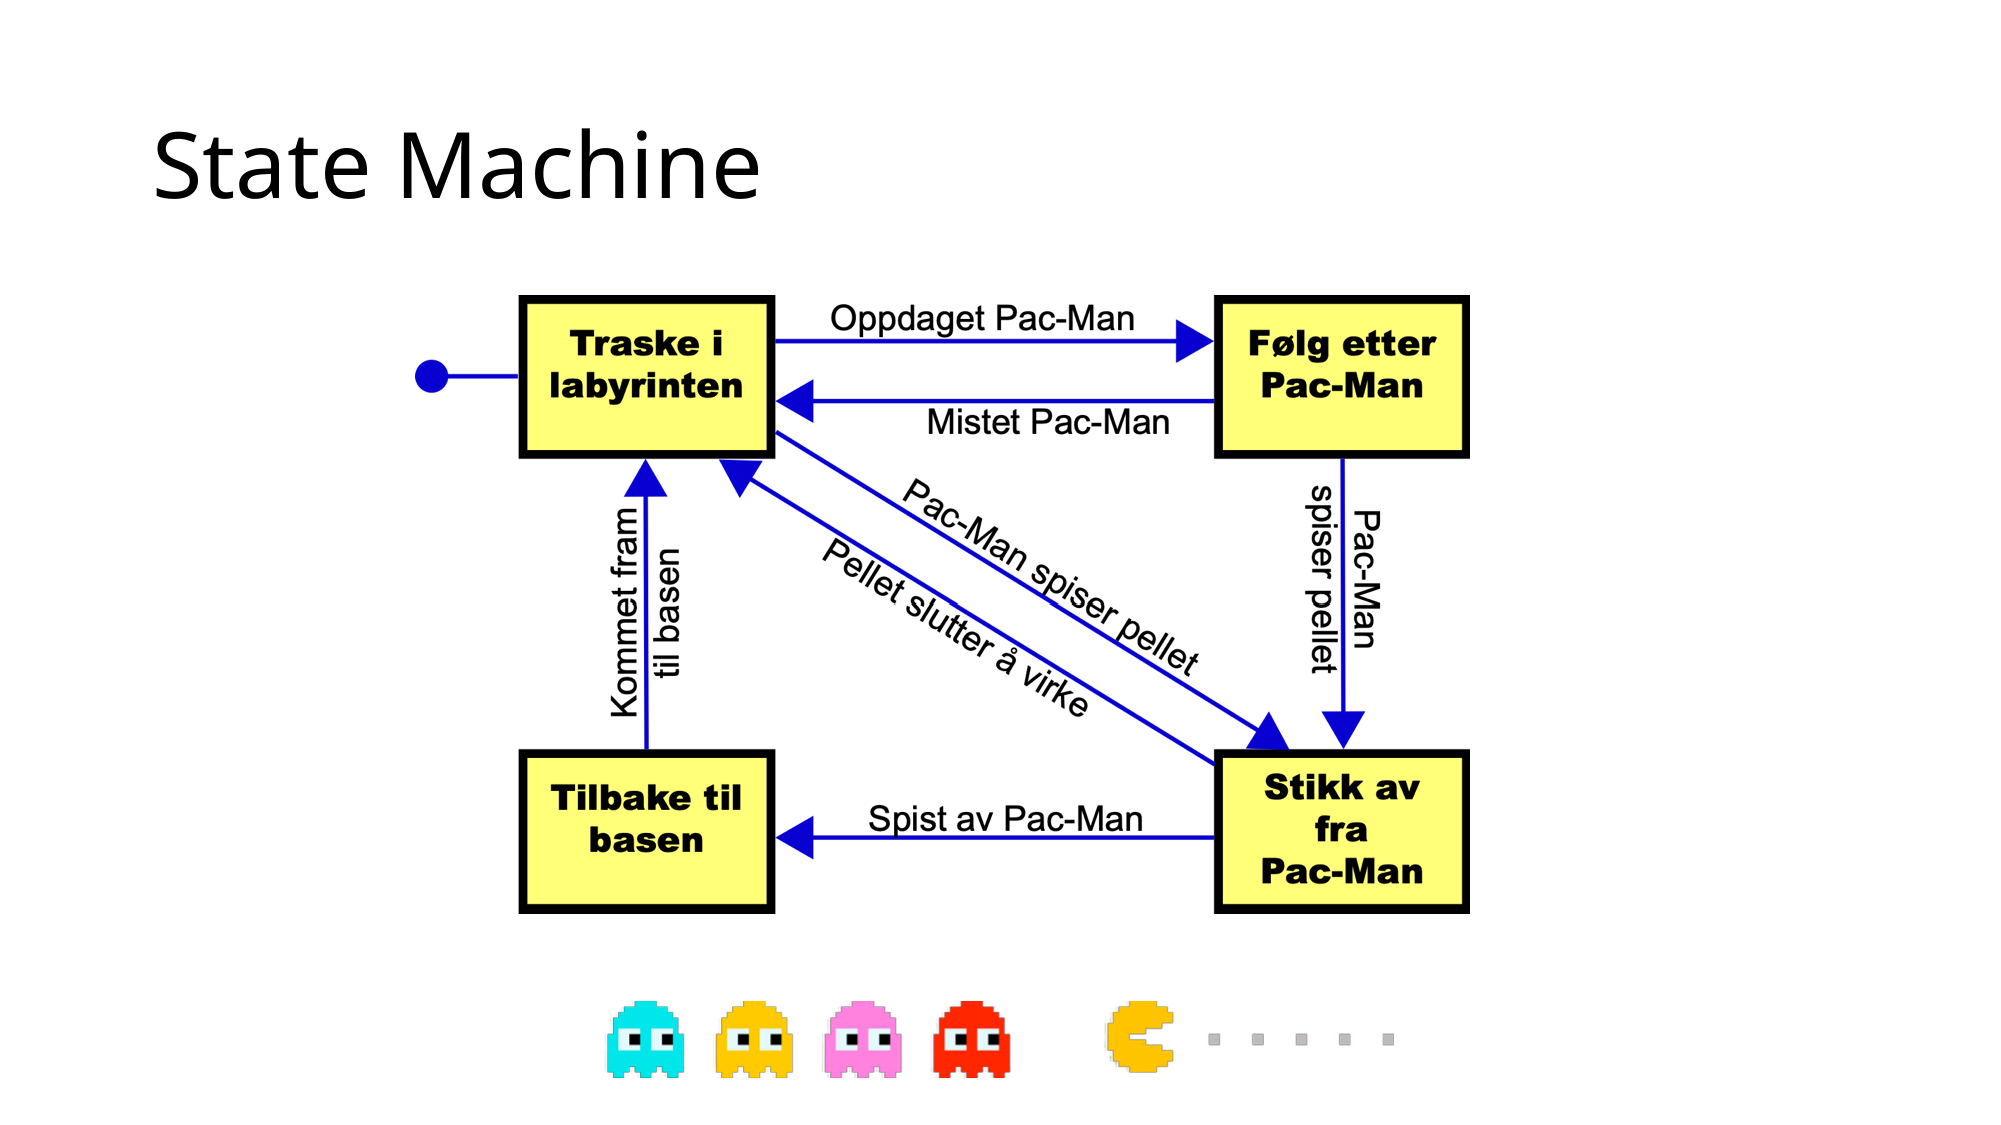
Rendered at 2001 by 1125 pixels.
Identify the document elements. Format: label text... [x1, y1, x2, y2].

picture [415, 295, 1470, 915]
title State Machine [137, 59, 1863, 278]
picture [604, 1001, 1396, 1078]
